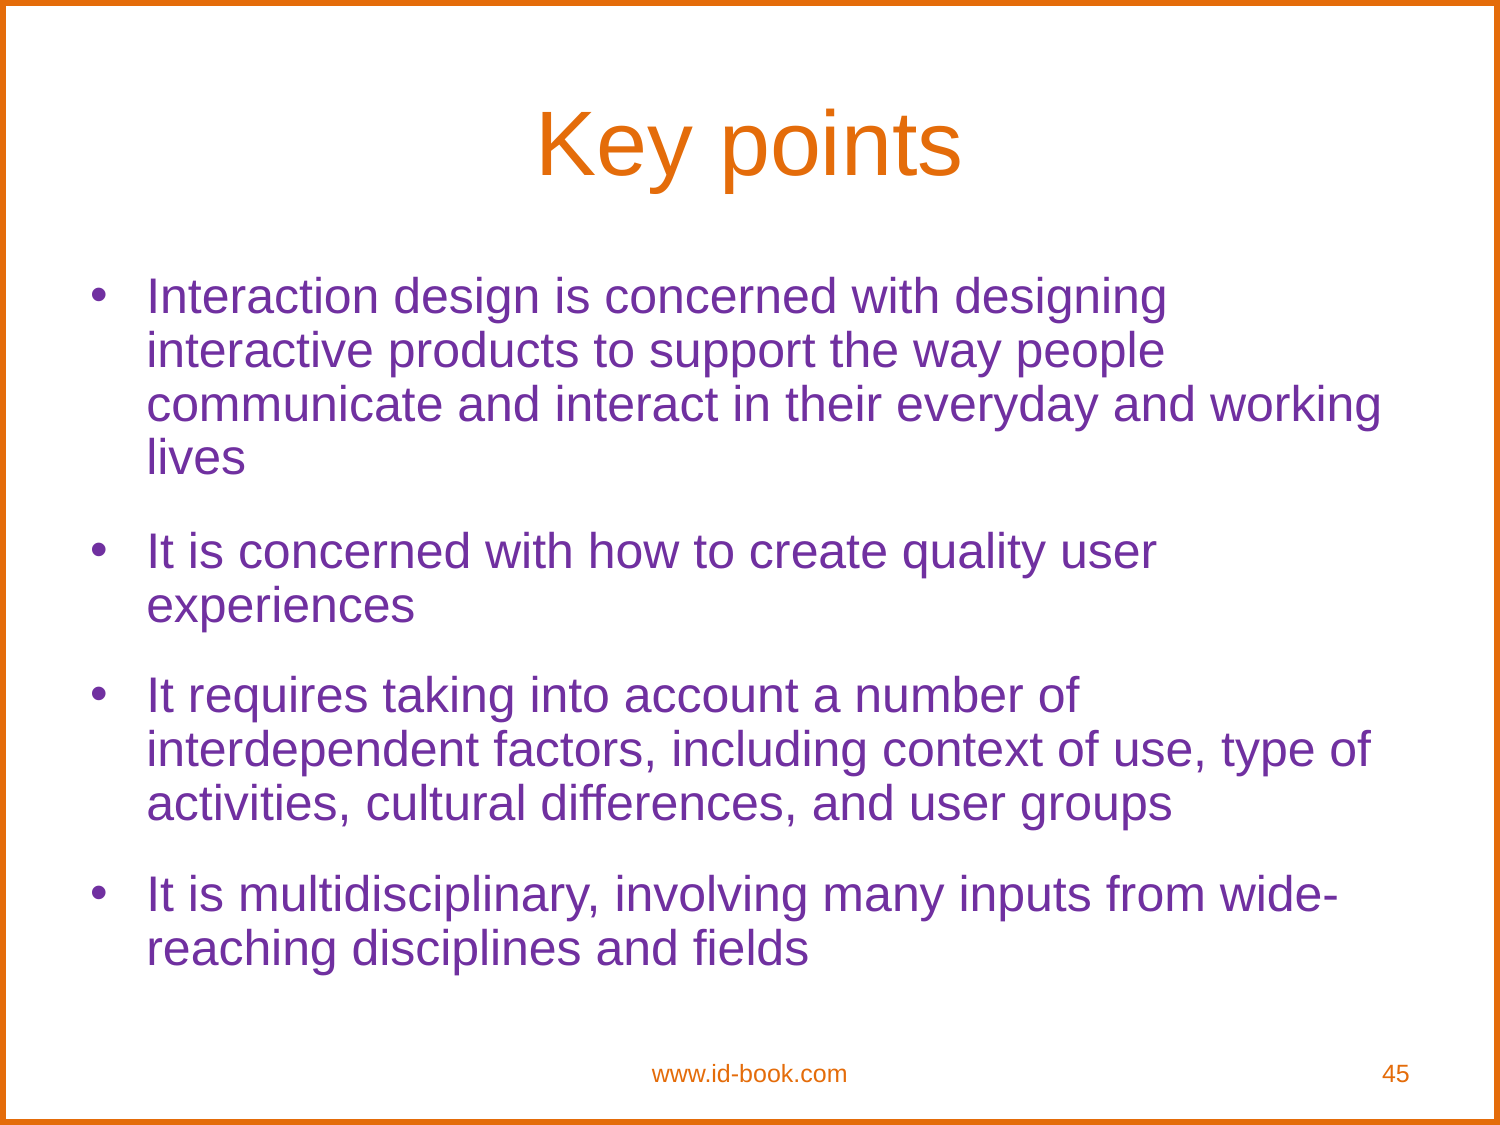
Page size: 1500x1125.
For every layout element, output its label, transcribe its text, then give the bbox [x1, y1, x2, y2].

list Interaction design is concerned with designing interactive products to support the way people communicate and interact in their everyday and working lives It is concerned with how to create quality user experiences It requires taking into account a number of interdependent factors, including context of use, type of activities, cultural differences, and user groups It is multidisciplinary, involving many inputs from wide-reaching disciplines and fields [75, 262, 1425, 1005]
title Key points [75, 45, 1425, 233]
slide_number 45 [1074, 1042, 1425, 1103]
footer www.id-book.com [512, 1042, 988, 1103]
